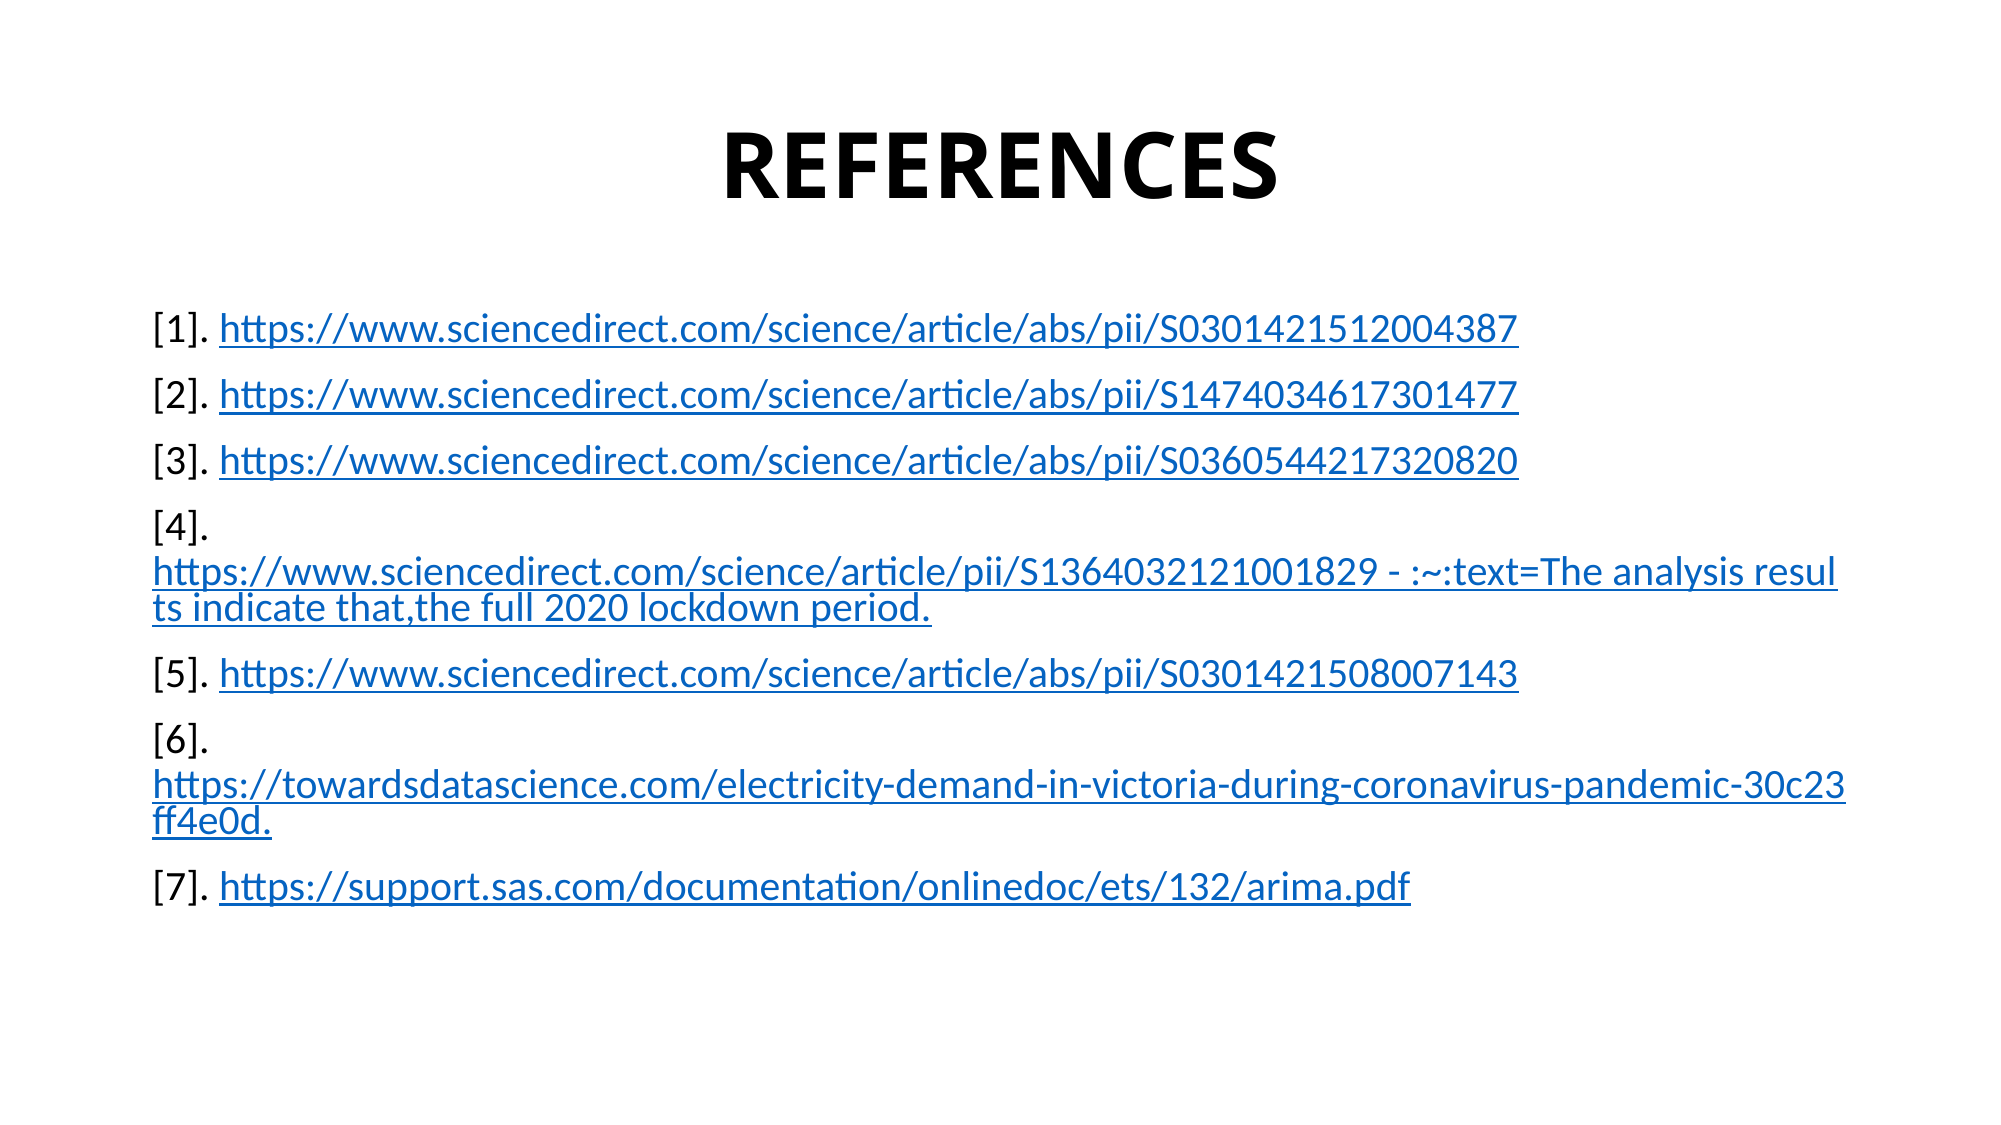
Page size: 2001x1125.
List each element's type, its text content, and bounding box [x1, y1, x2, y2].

list [1]. https://www.sciencedirect.com/science/article/abs/pii/S0301421512004387 [2]. https://www.sciencedirect.com/science/article/abs/pii/S1474034617301477 [3]. https://www.sciencedirect.com/science/article/abs/pii/S0360544217320820 [4]. https://www.sciencedirect.com/science/article/pii/S1364032121001829 - :~:text=The analysis results indicate that,the full 2020 lockdown period. [5]. https://www.sciencedirect.com/science/article/abs/pii/S0301421508007143 [6]. https://towardsdatascience.com/electricity-demand-in-victoria-during-coronavirus-pandemic-30c23ff4e0d. [7]. https://support.sas.com/documentation/onlinedoc/ets/132/arima.pdf [137, 299, 1863, 1014]
title REFERENCES [137, 59, 1863, 278]
